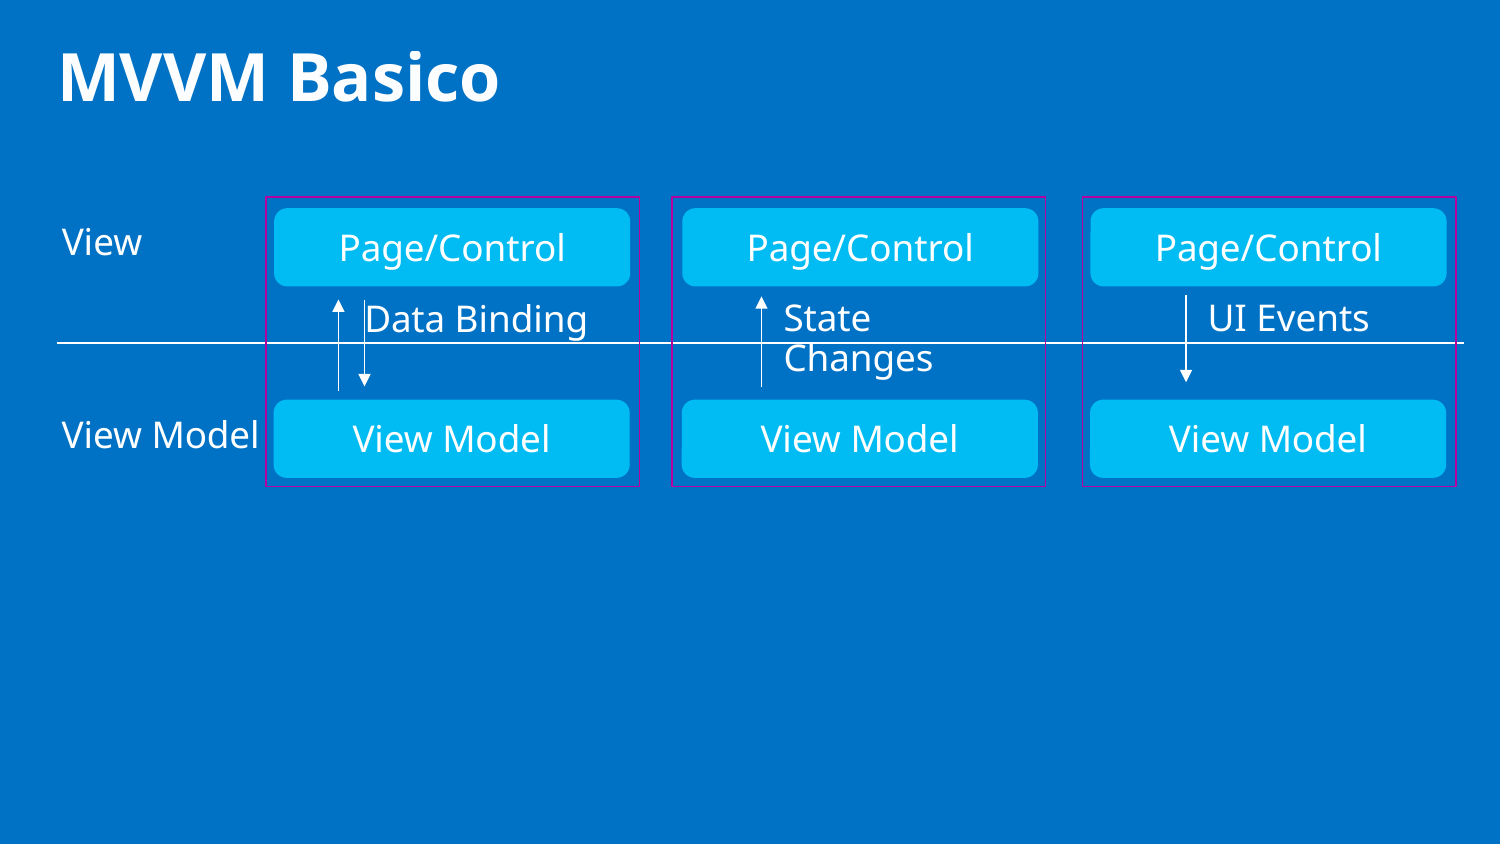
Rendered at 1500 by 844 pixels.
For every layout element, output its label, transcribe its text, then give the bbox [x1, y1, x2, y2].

text_box View [39, 206, 196, 282]
title MVVM Basico [57, 43, 1430, 117]
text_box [671, 196, 1046, 487]
text_box View Model [39, 399, 265, 475]
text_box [1082, 196, 1457, 487]
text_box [265, 196, 640, 487]
